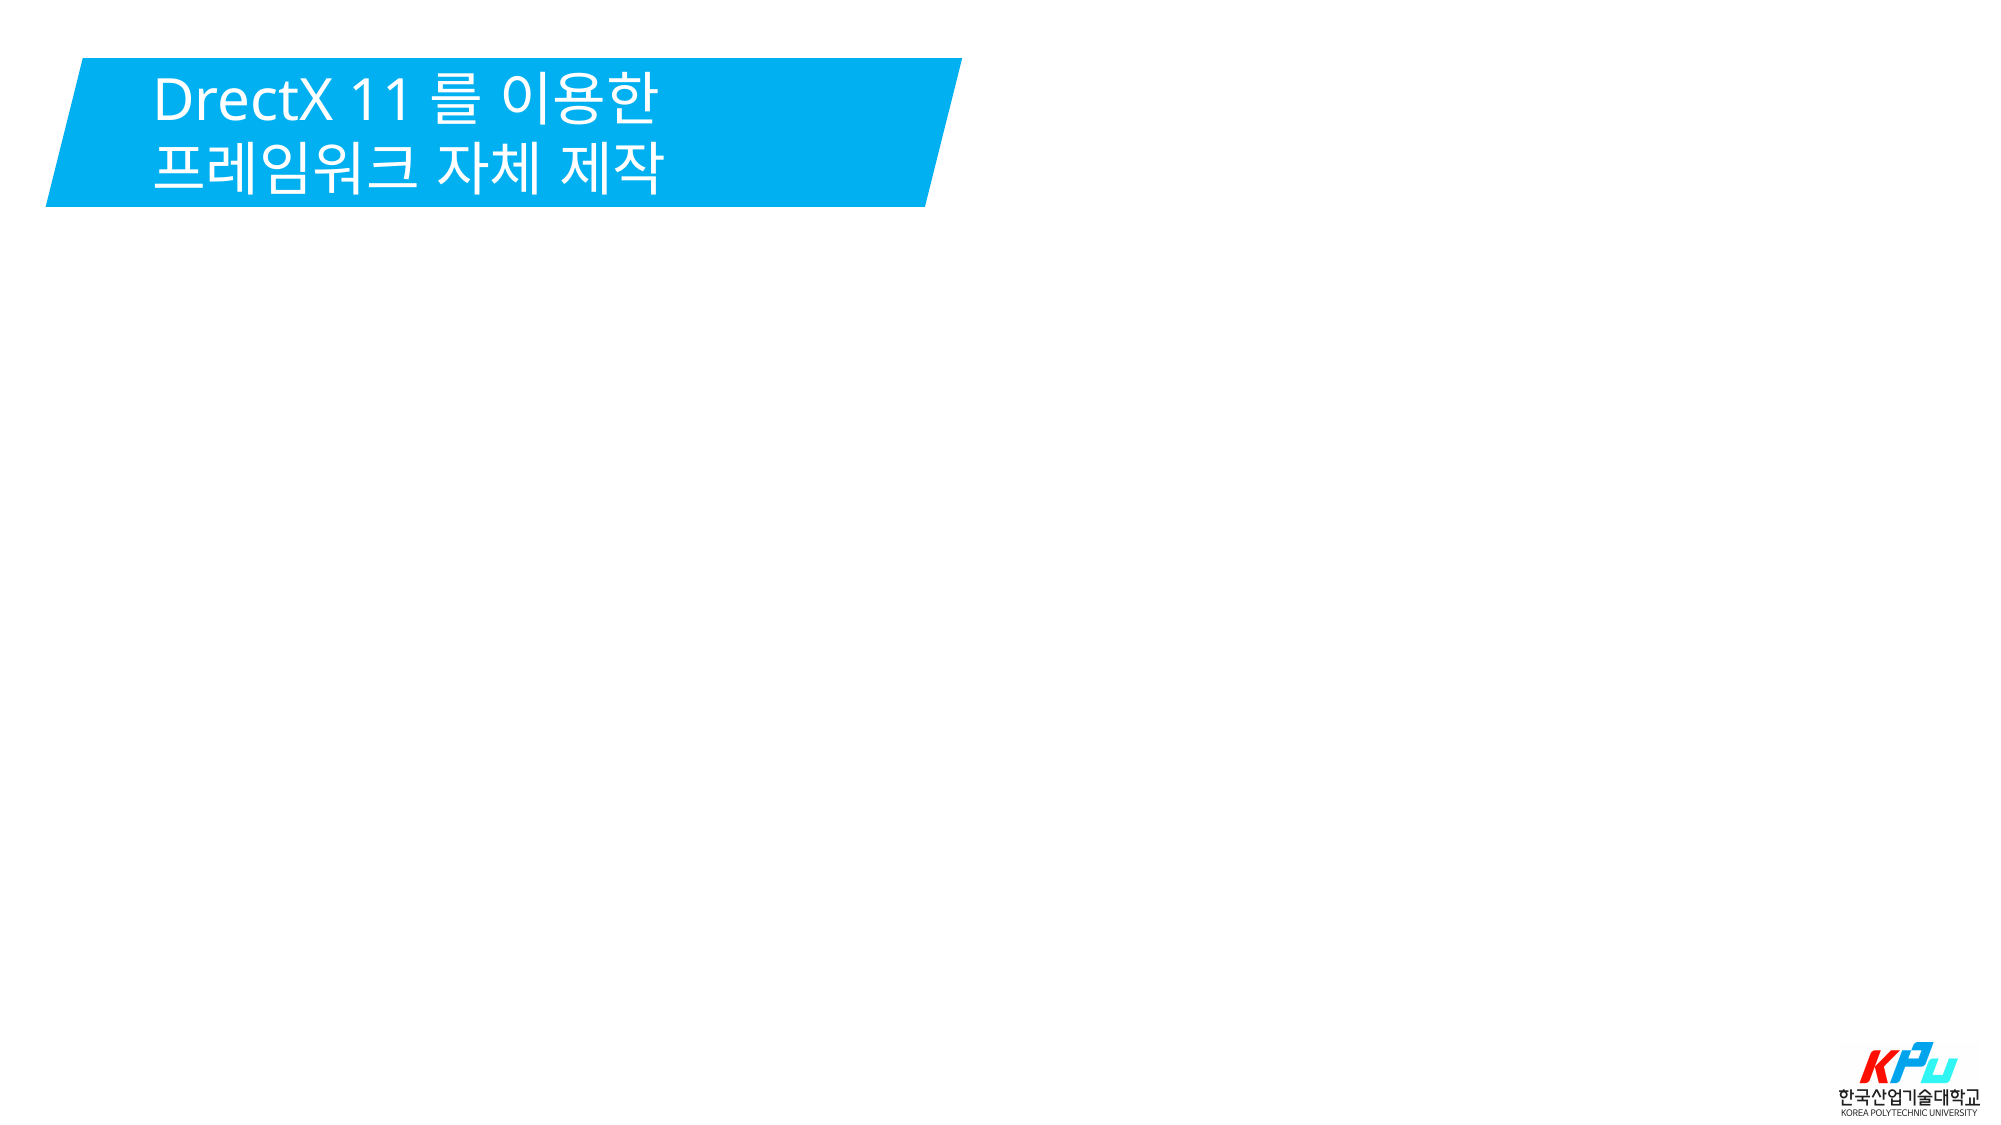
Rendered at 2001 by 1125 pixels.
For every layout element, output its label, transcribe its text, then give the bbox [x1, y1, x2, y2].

picture [1910, 1051, 1920, 1058]
text_box DrectX 11를 이용한 프레임워크 자체 제작 [44, 57, 964, 208]
picture [1839, 1042, 1980, 1116]
